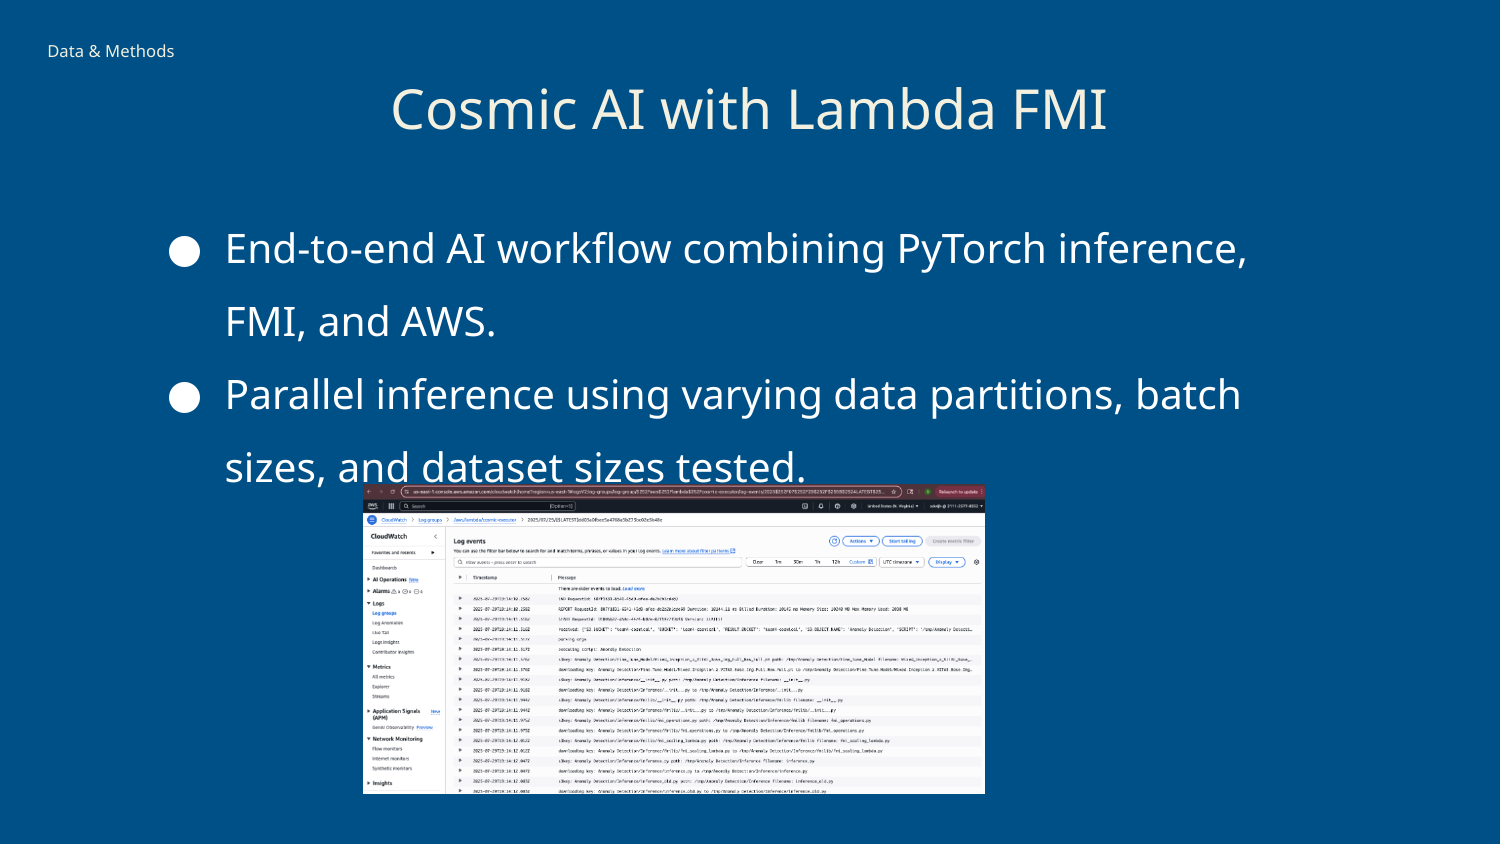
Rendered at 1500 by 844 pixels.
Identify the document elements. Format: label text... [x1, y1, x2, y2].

list Data & Methods [32, 32, 338, 67]
picture [362, 483, 985, 794]
subtitle Cosmic AI with Lambda FMI [159, 0, 1340, 368]
text_box End-to-end AI workflow combining PyTorch inference, FMI, and AWS. Parallel inference using varying data partitions, batch sizes, and dataset sizes tested. [134, 183, 1276, 506]
